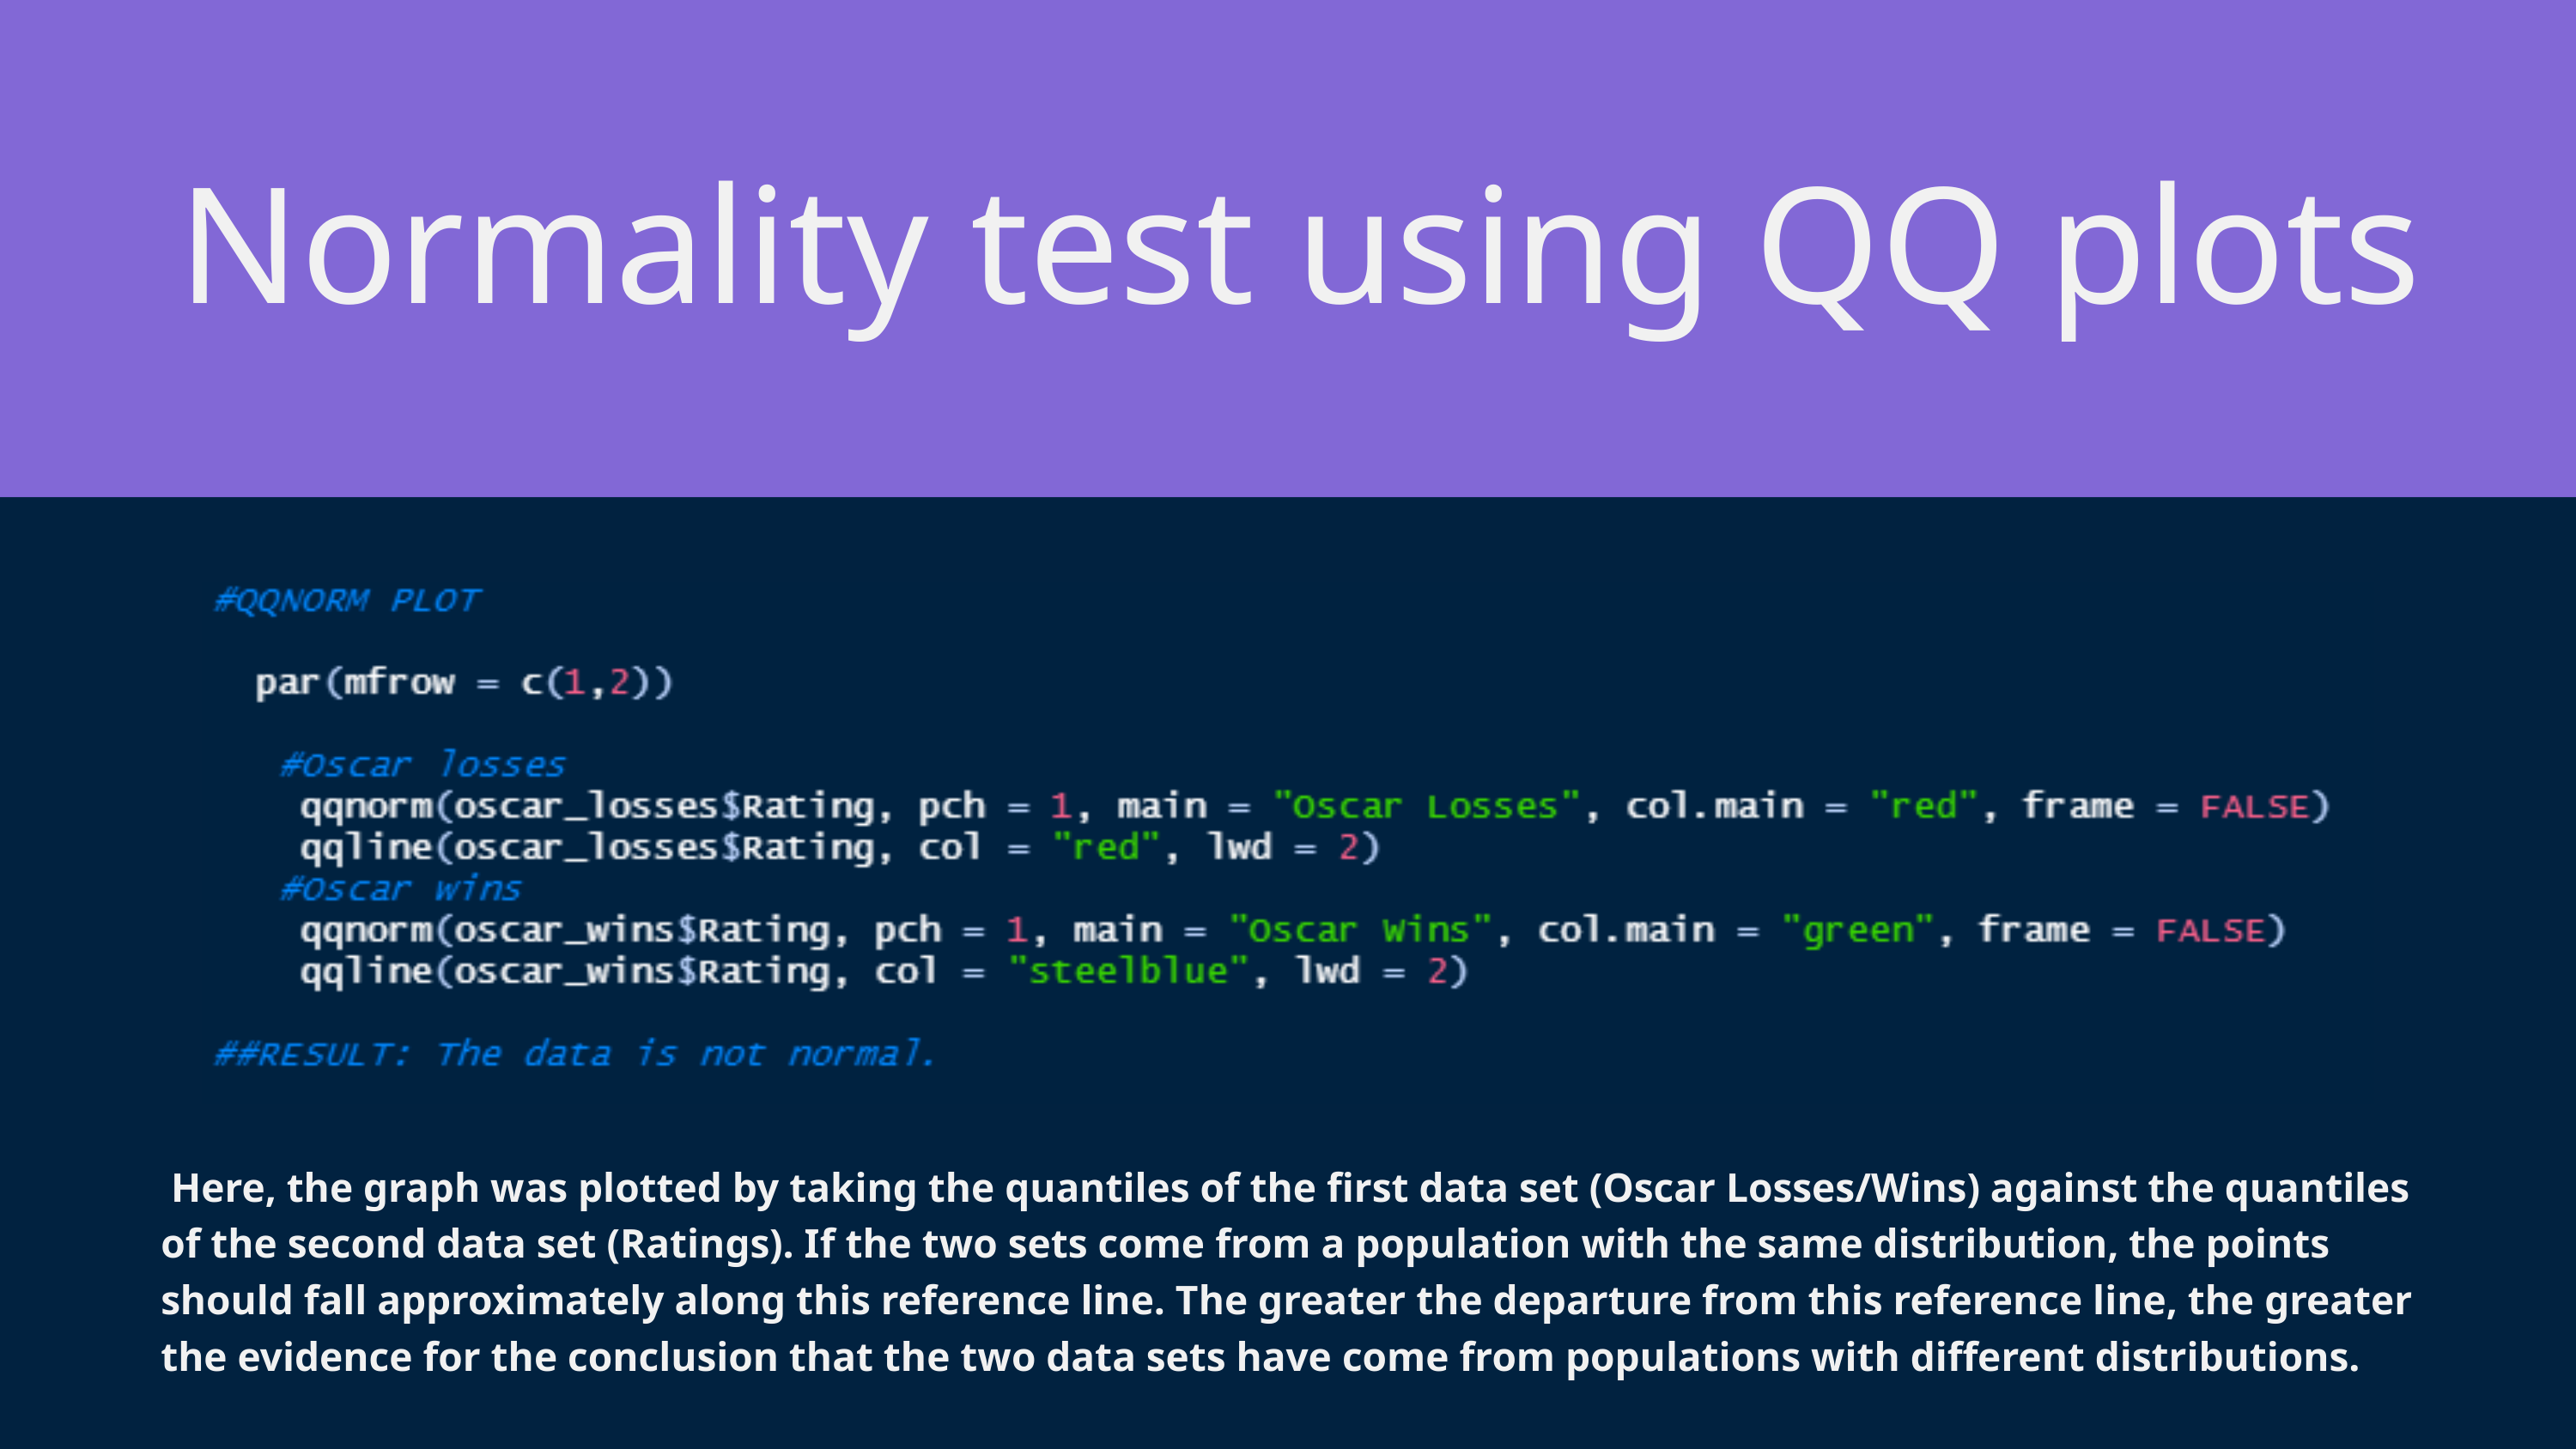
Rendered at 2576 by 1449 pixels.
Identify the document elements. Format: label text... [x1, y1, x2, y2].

picture [201, 582, 2374, 1104]
text_box Normality test using QQ plots [170, 142, 2432, 336]
text_box [0, 0, 2576, 498]
text_box Here, the graph was plotted by taking the quantiles of the first data set (Oscar Losses/Wins) against the quantiles of the second data set (Ratings). If the two sets come from a population with the same distribution, the points should fall approximately along this reference line. The greater the departure from this reference line, the greater the evidence for the conclusion that the two data sets have come from populations with different distributions. [161, 1153, 2441, 1379]
